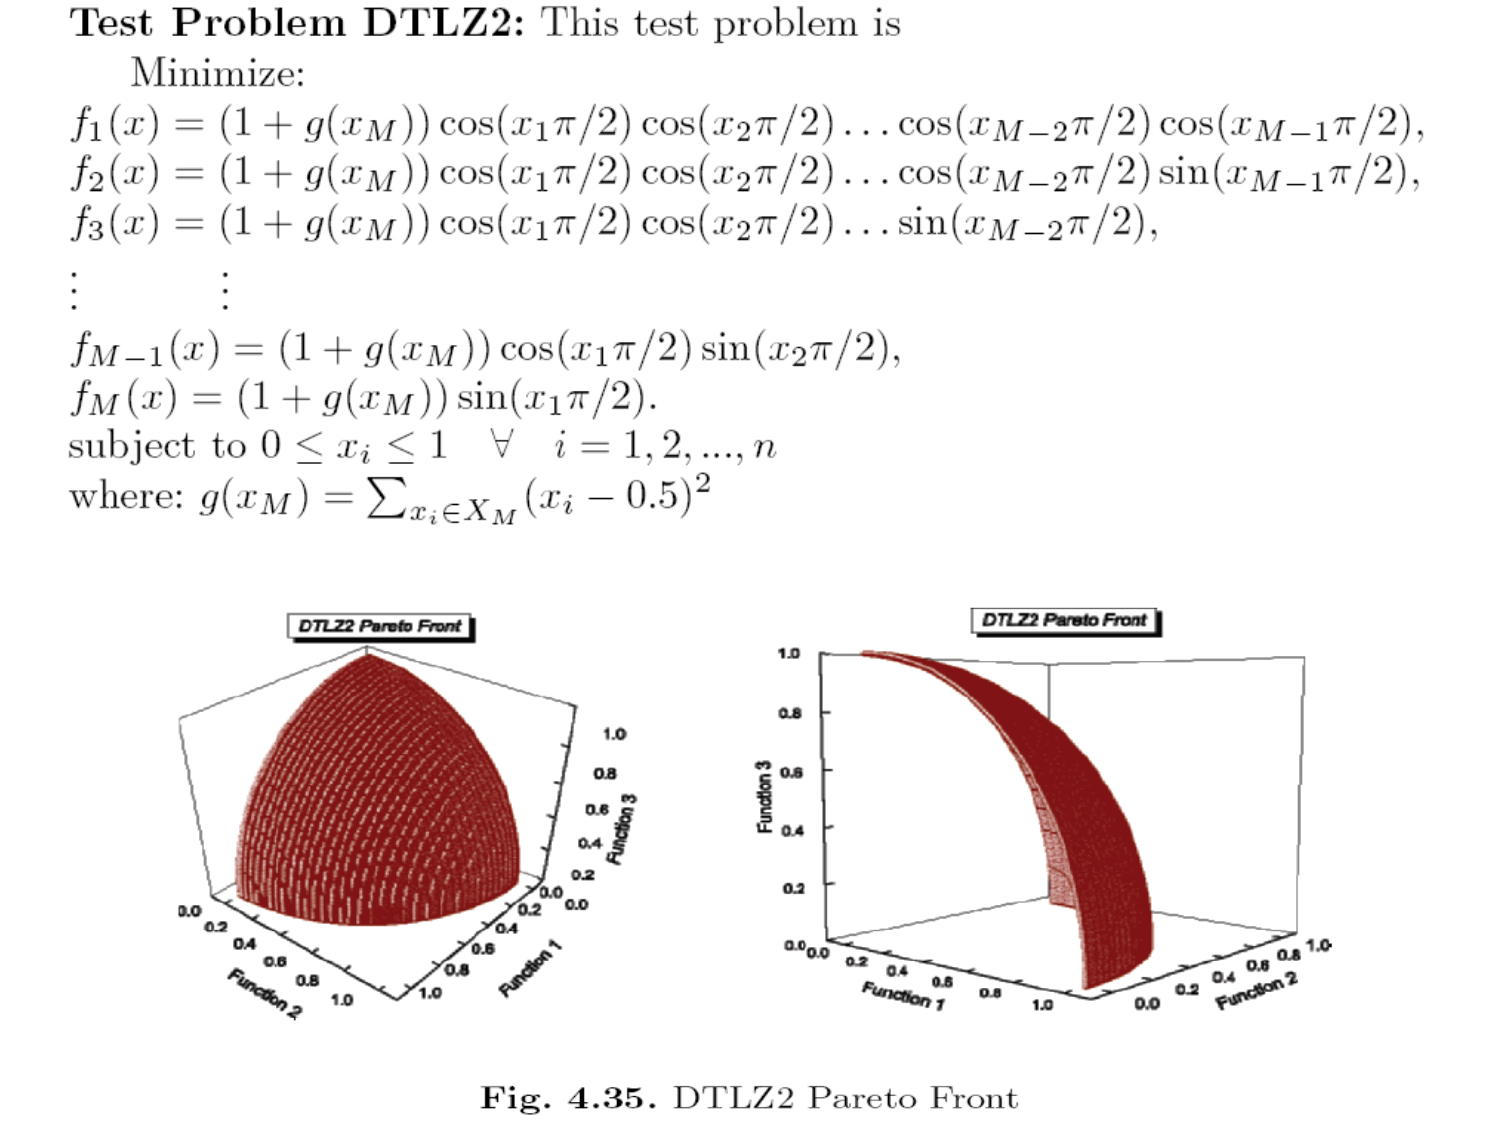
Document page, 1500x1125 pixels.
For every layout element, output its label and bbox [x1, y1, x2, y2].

picture [87, 546, 1374, 1125]
picture [49, 0, 1443, 539]
